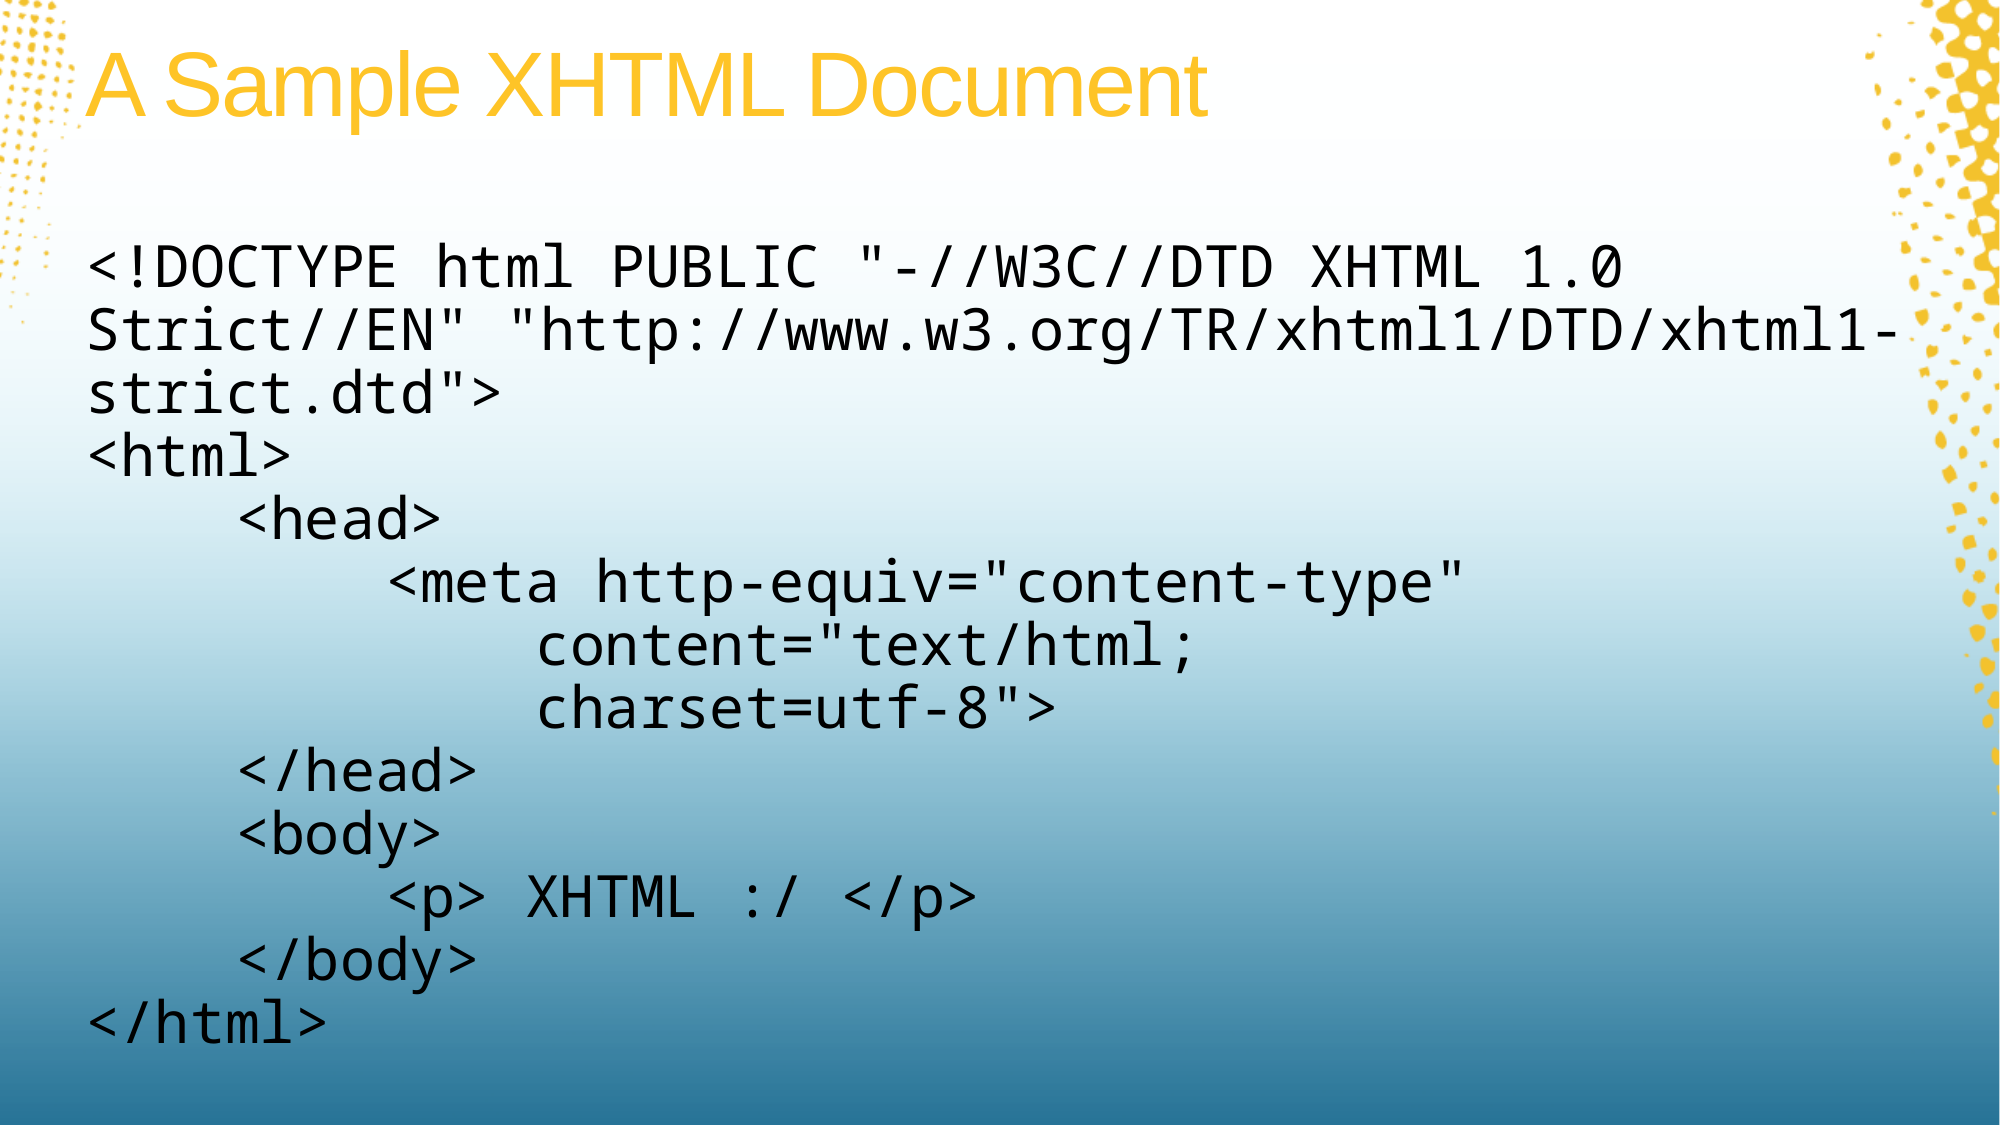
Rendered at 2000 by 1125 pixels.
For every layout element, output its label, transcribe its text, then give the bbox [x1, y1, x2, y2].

picture [0, 0, 2000, 1125]
text_box <!DOCTYPE html PUBLIC "-//W3C//DTD XHTML 1.0 Strict//EN" "http://www.w3.org/TR/xhtml1/DTD/xhtml1-strict.dtd"> <html> <head> <meta http-equiv="content-type" content="text/html; charset=utf-8"> </head> <body> <p> XHTML :/ </p> </body> </html> [85, 237, 1914, 1056]
title A Sample XHTML Document [85, 37, 1914, 138]
